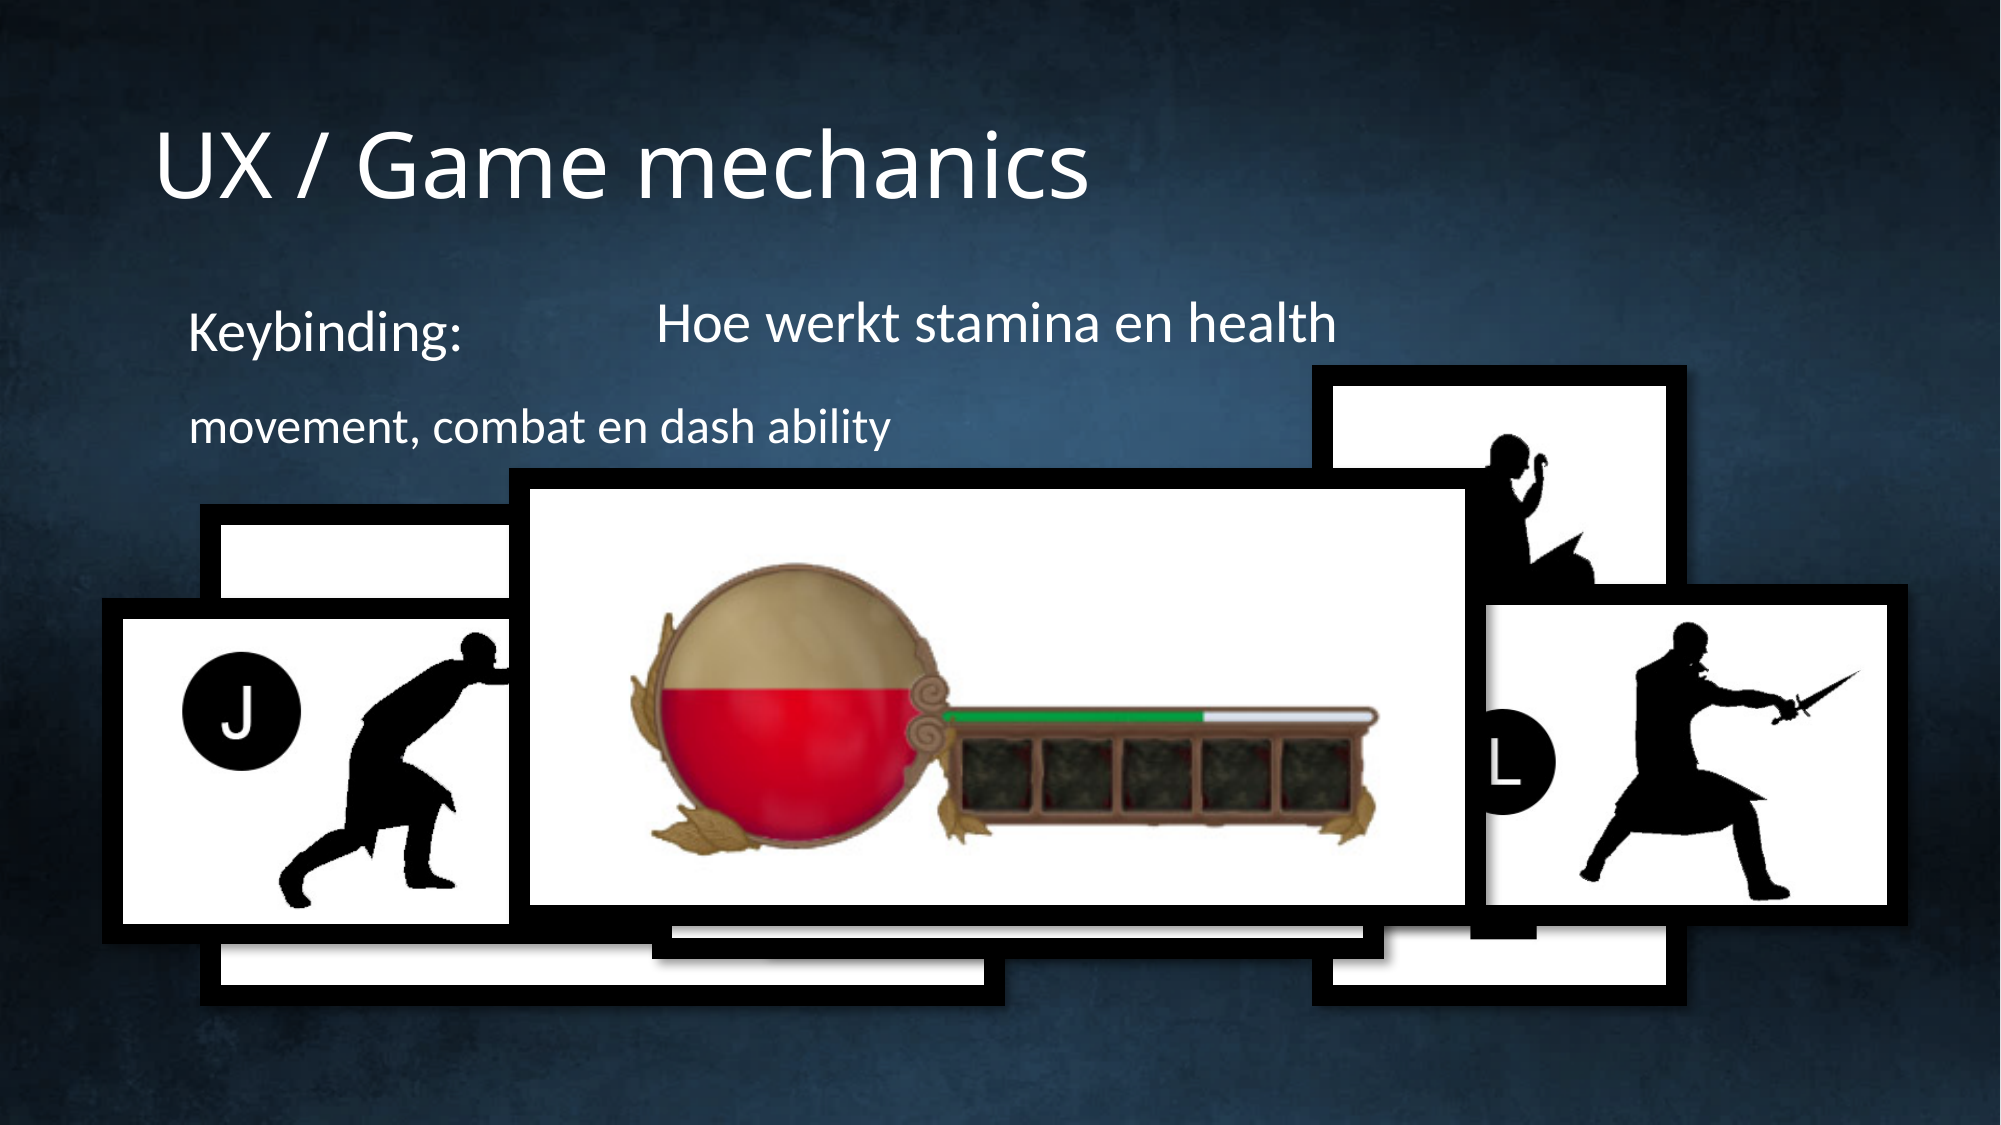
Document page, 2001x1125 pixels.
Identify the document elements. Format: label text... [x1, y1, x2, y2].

text_box Hoe werkt stamina en health [641, 276, 1354, 362]
text_box Keybinding: movement, combat en dash ability [173, 251, 1153, 461]
picture [0, 0, 2001, 1125]
title UX / Game mechanics [137, 59, 1863, 278]
